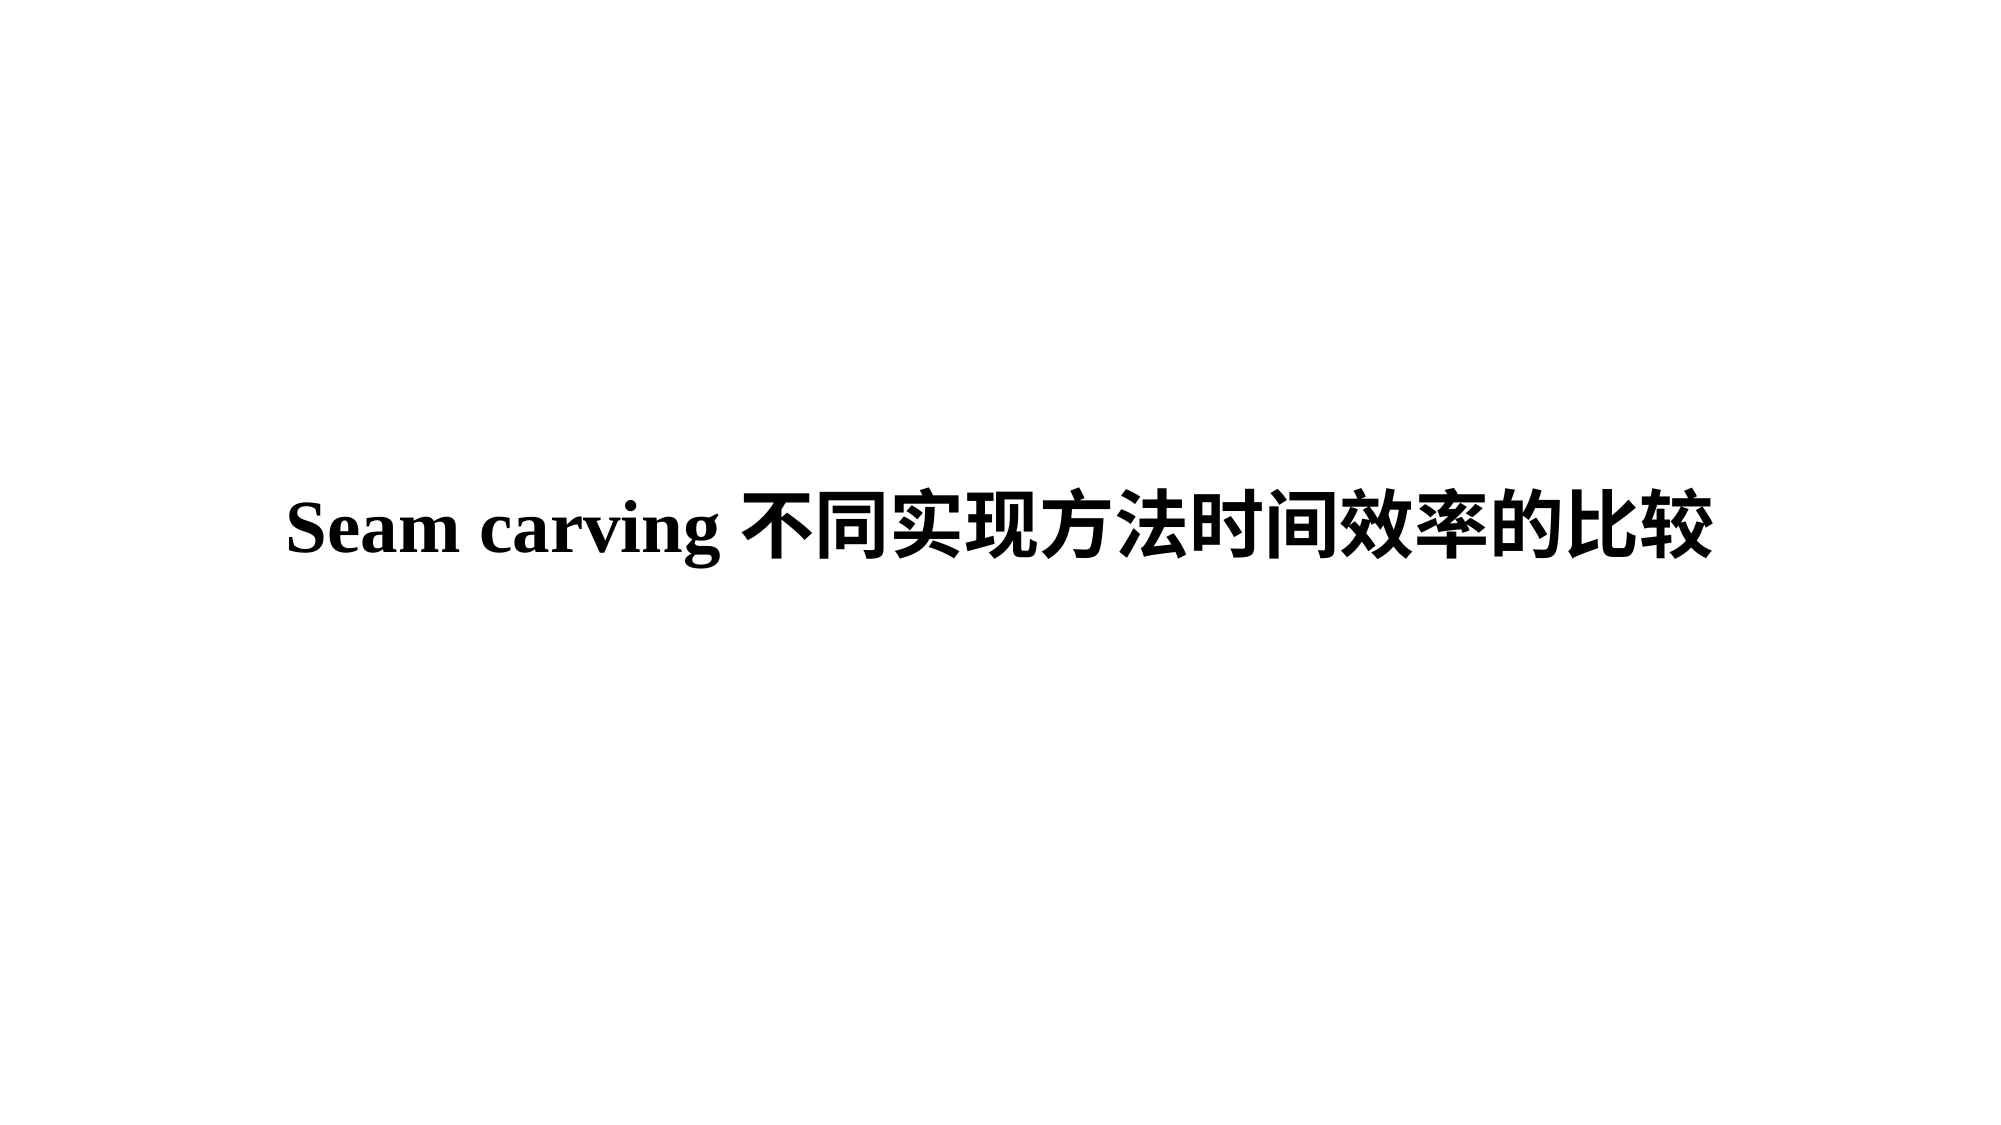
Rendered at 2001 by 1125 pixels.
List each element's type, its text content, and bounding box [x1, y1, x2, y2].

title Seam carving不同实现方法时间效率的比较 [249, 184, 1750, 576]
